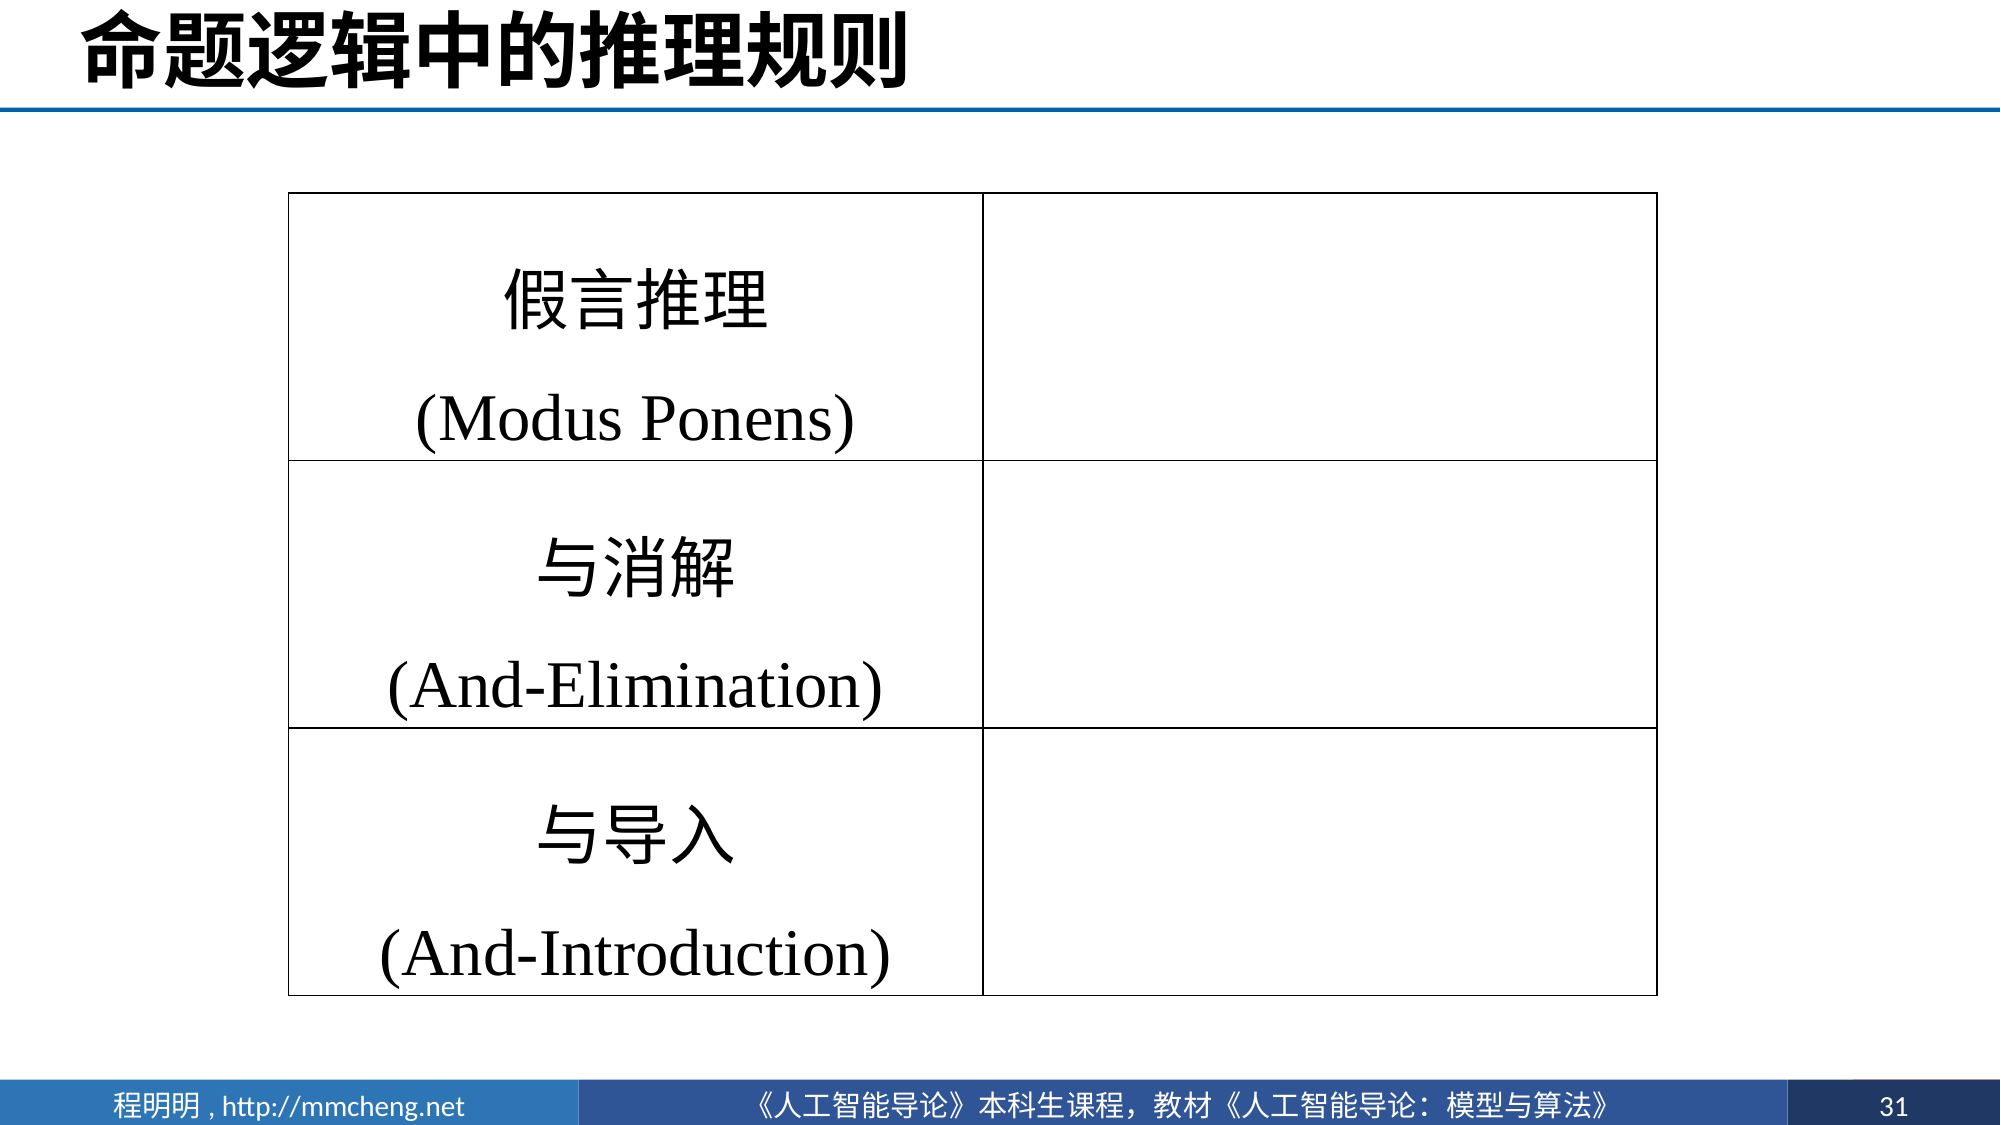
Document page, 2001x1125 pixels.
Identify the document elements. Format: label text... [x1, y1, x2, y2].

title 命题逻辑中的推理规则 [64, 0, 2000, 110]
